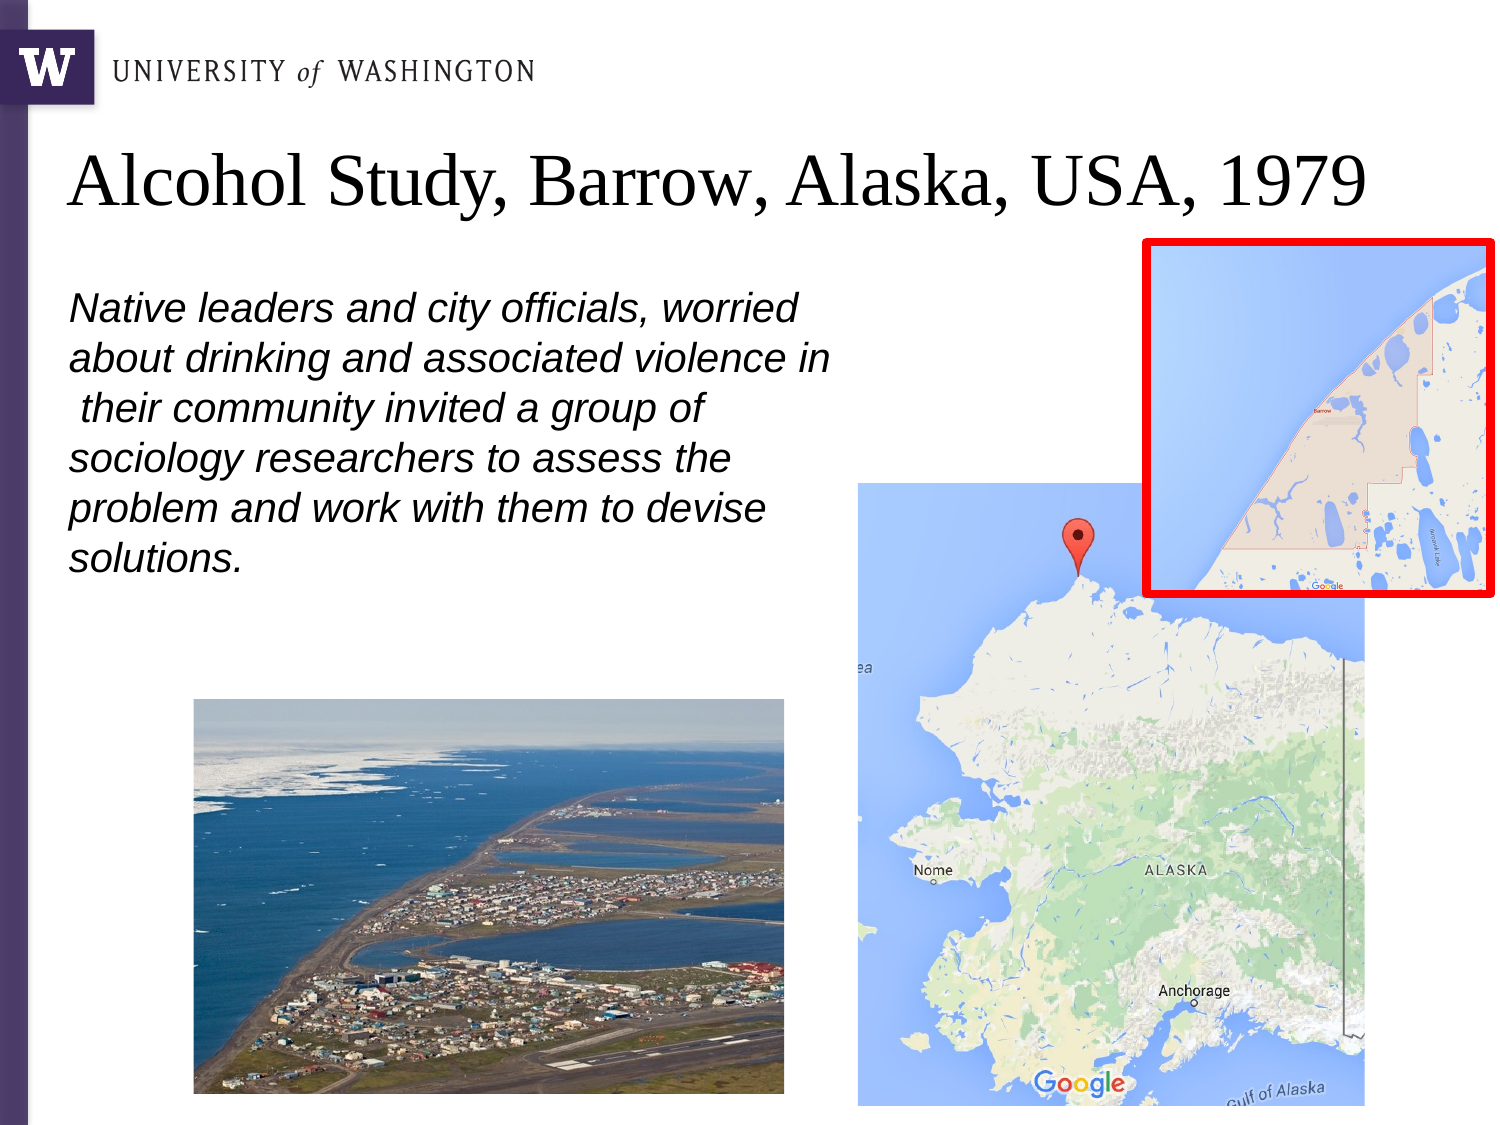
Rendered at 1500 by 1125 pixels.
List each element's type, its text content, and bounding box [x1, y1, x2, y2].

title Alcohol Study, Barrow, Alaska, USA, 1979 [64, 79, 1400, 270]
picture [19, 48, 75, 86]
text_box [1146, 242, 1491, 594]
picture [112, 59, 534, 79]
text_box Native leaders and city officials, worried about drinking and associated violence in their community invited a group of sociology researchers to assess the problem and work with them to devise solutions. [66, 279, 834, 582]
text_box [857, 483, 1365, 1106]
text_box [193, 699, 785, 1094]
